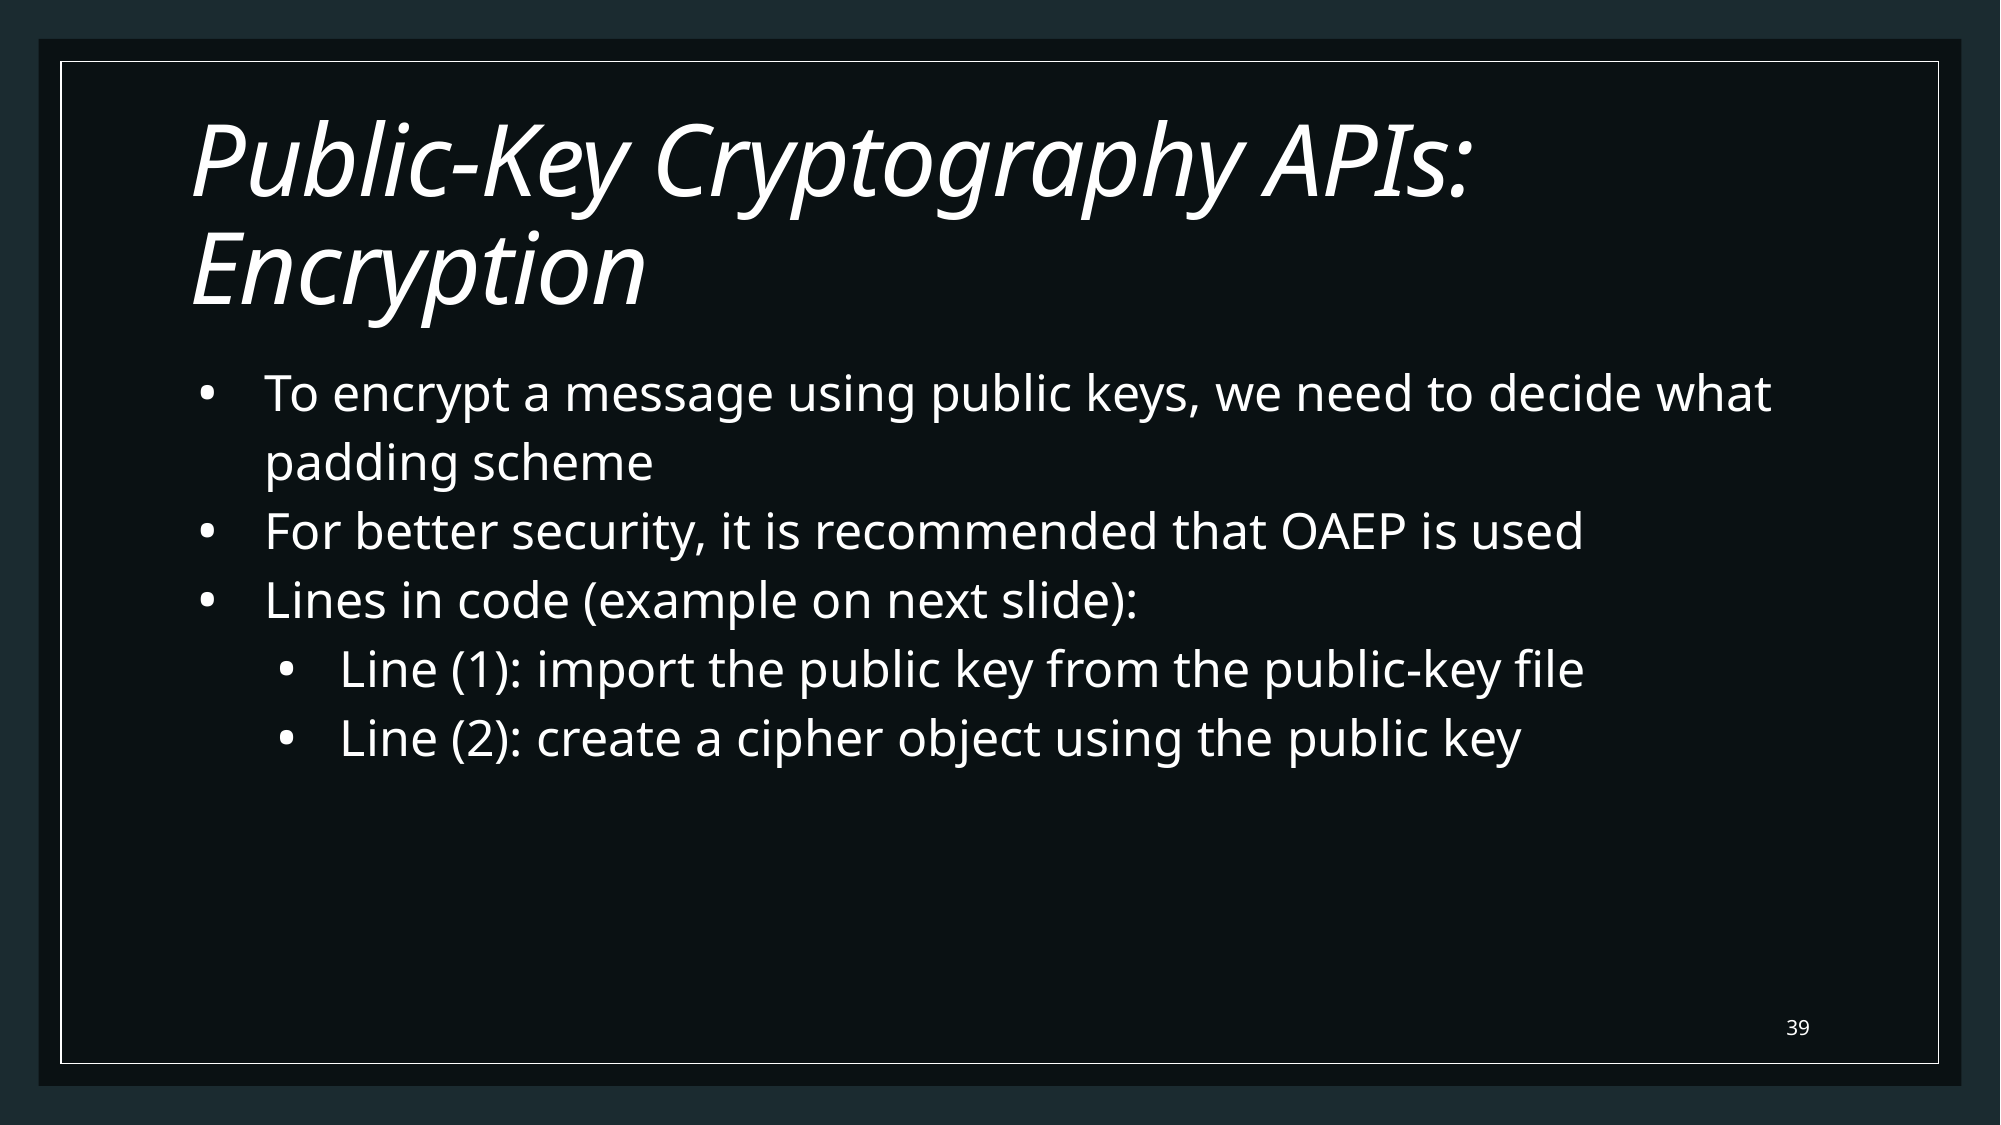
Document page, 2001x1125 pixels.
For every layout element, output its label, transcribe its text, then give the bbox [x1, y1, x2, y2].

title Public-Key Cryptography APIs: Encryption [174, 105, 1825, 331]
list To encrypt a message using public keys, we need to decide what padding scheme For better security, it is recommended that OAEP is used Lines in code (example on next slide): Line (1): import the public key from the public-key file Line (2): create a cipher object using the public key [174, 345, 1825, 977]
slide_number 39 [1687, 990, 1825, 1050]
